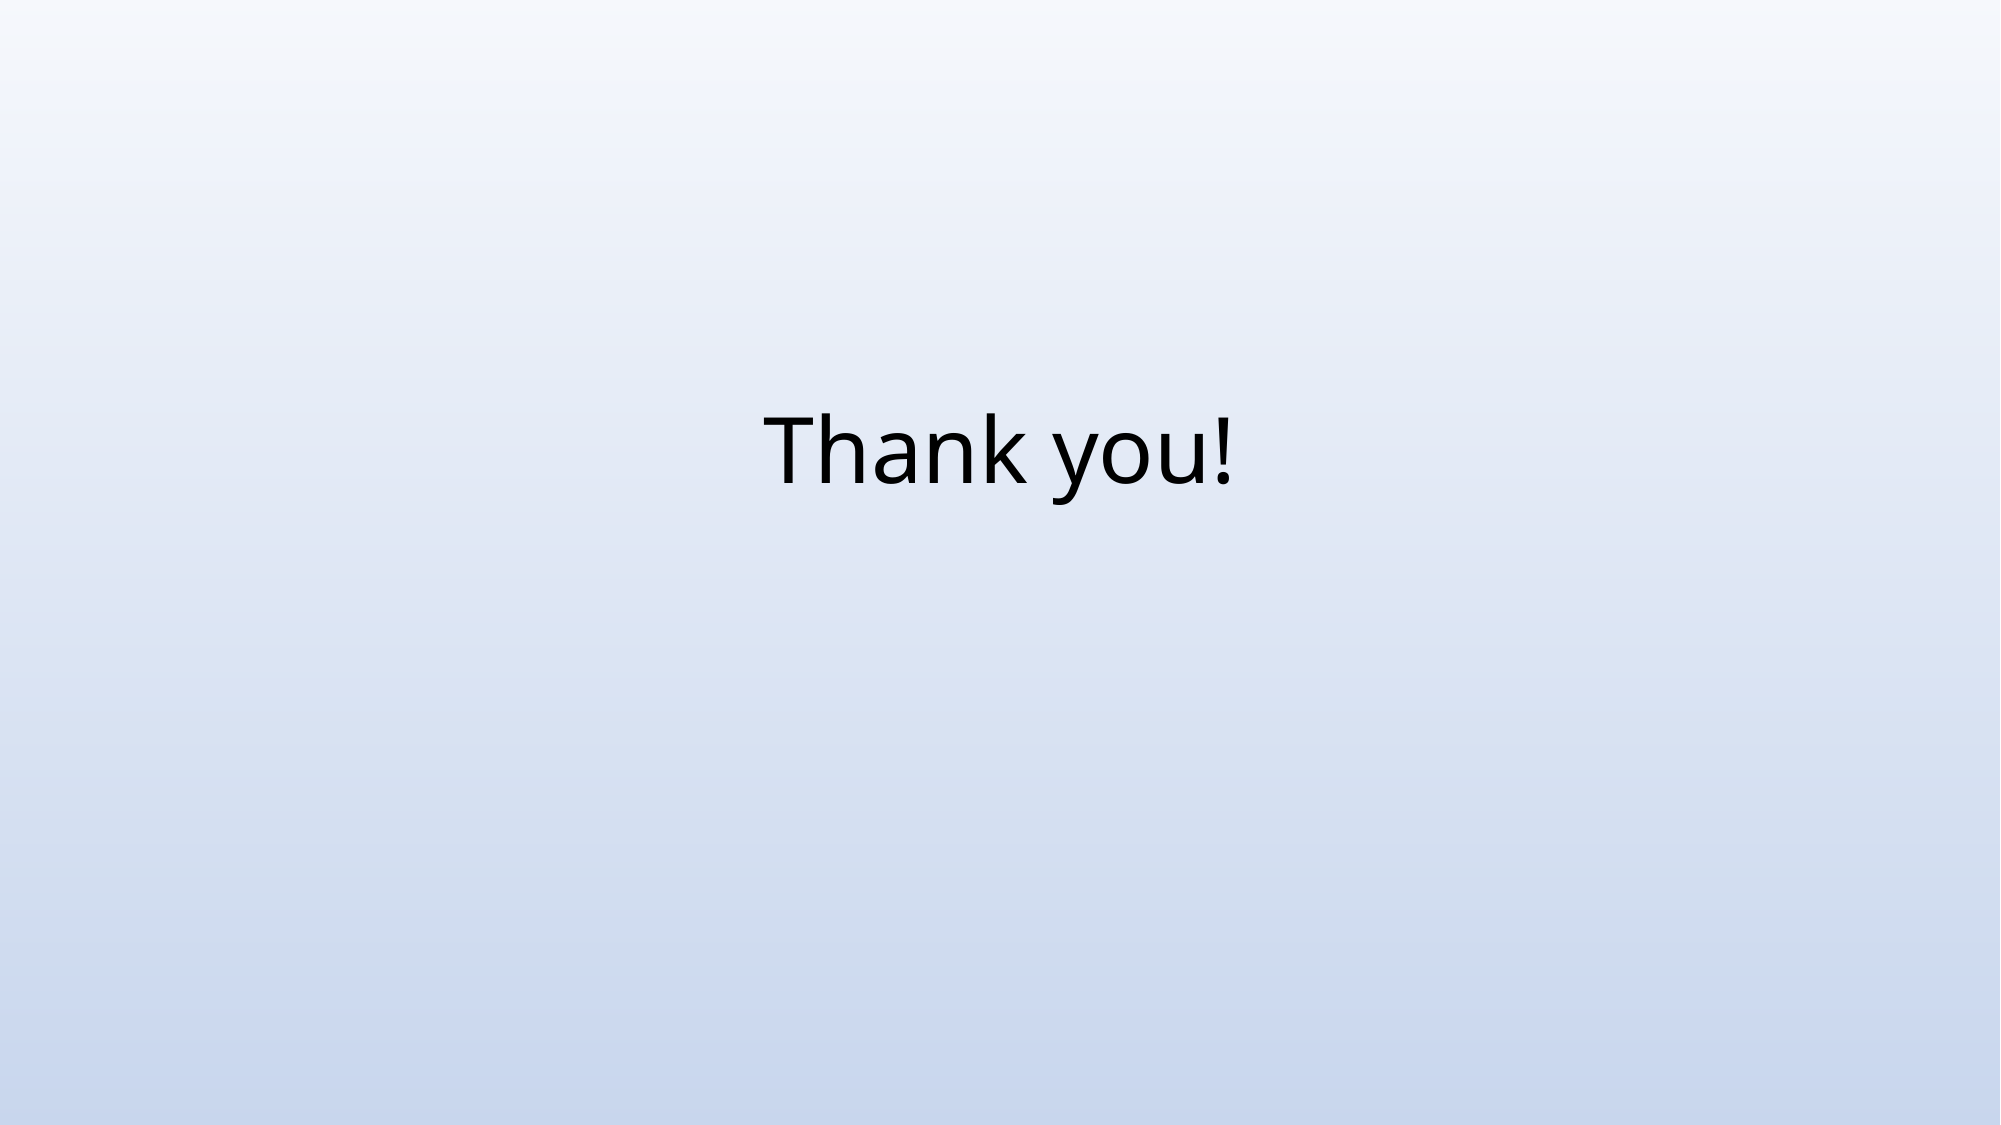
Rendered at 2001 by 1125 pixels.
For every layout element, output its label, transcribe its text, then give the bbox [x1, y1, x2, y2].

title Thank you! [137, 345, 1863, 563]
